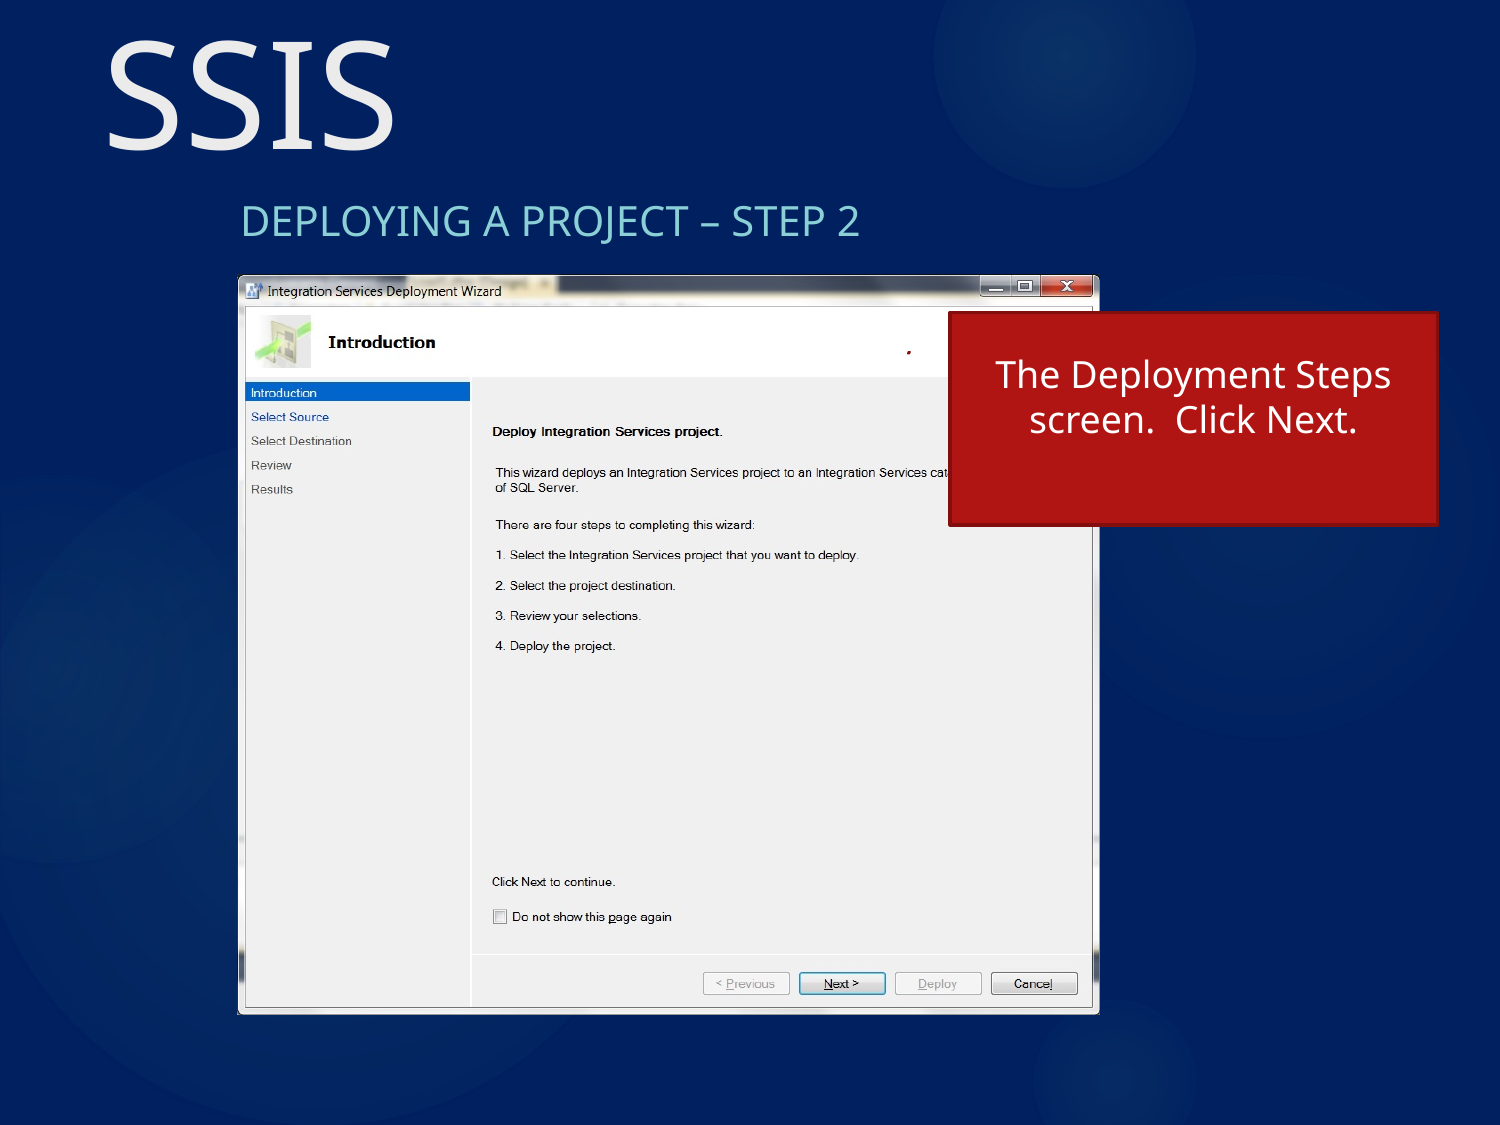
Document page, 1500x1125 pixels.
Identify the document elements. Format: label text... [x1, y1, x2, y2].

subtitle Deploying a project – step 2 [225, 187, 1275, 275]
title SSIS [87, 50, 1363, 188]
text_box The Deployment Steps screen. Click Next. [1108, 311, 1439, 527]
picture [237, 274, 1101, 1016]
